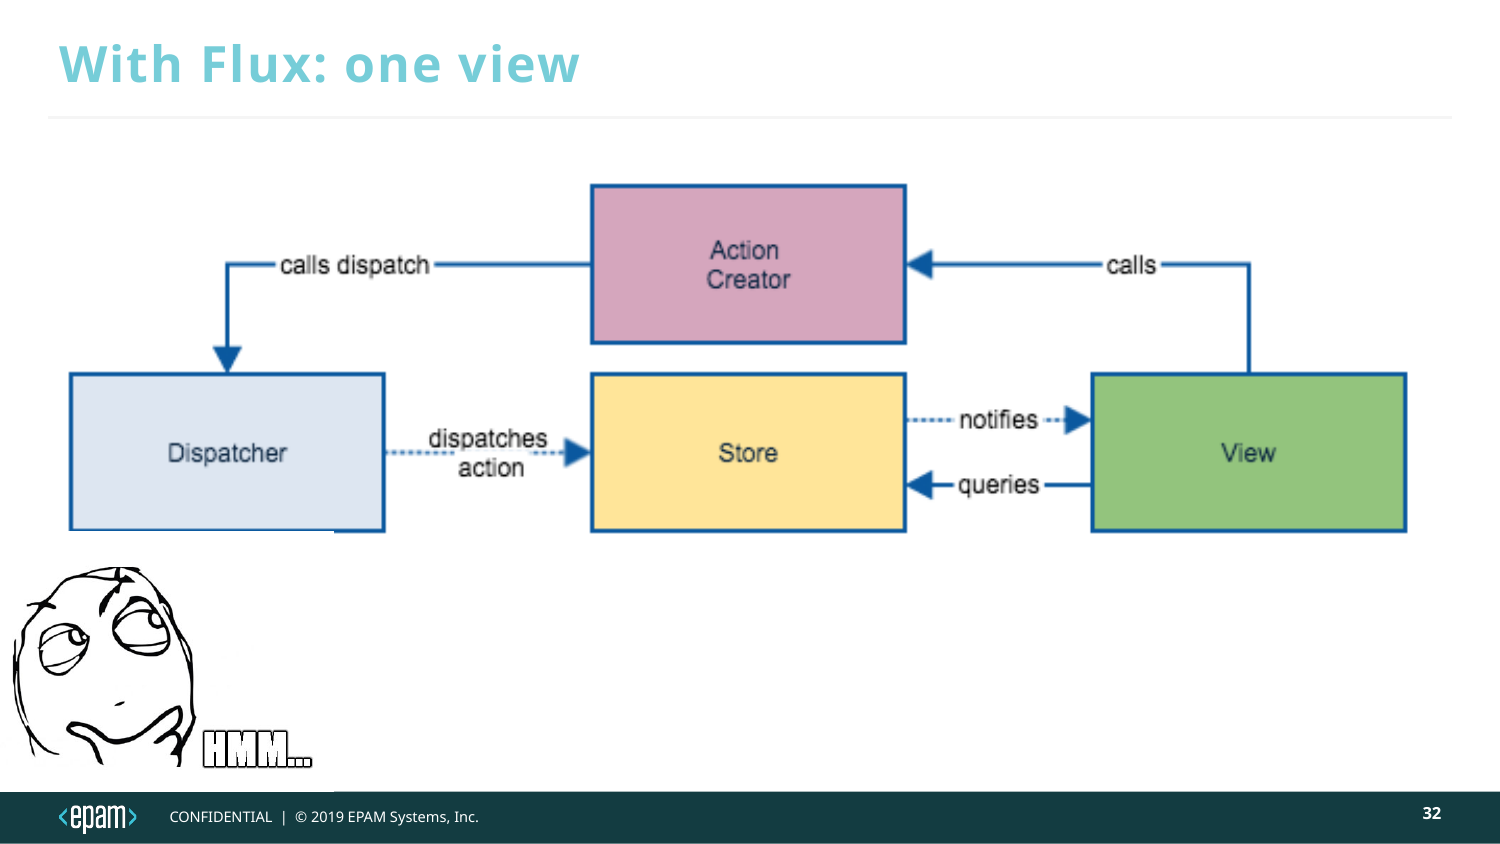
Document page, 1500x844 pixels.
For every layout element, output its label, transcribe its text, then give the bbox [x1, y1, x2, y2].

picture [0, 174, 1435, 792]
slide_number 32 [1216, 791, 1442, 844]
title With Flux: one view [59, 37, 1442, 87]
